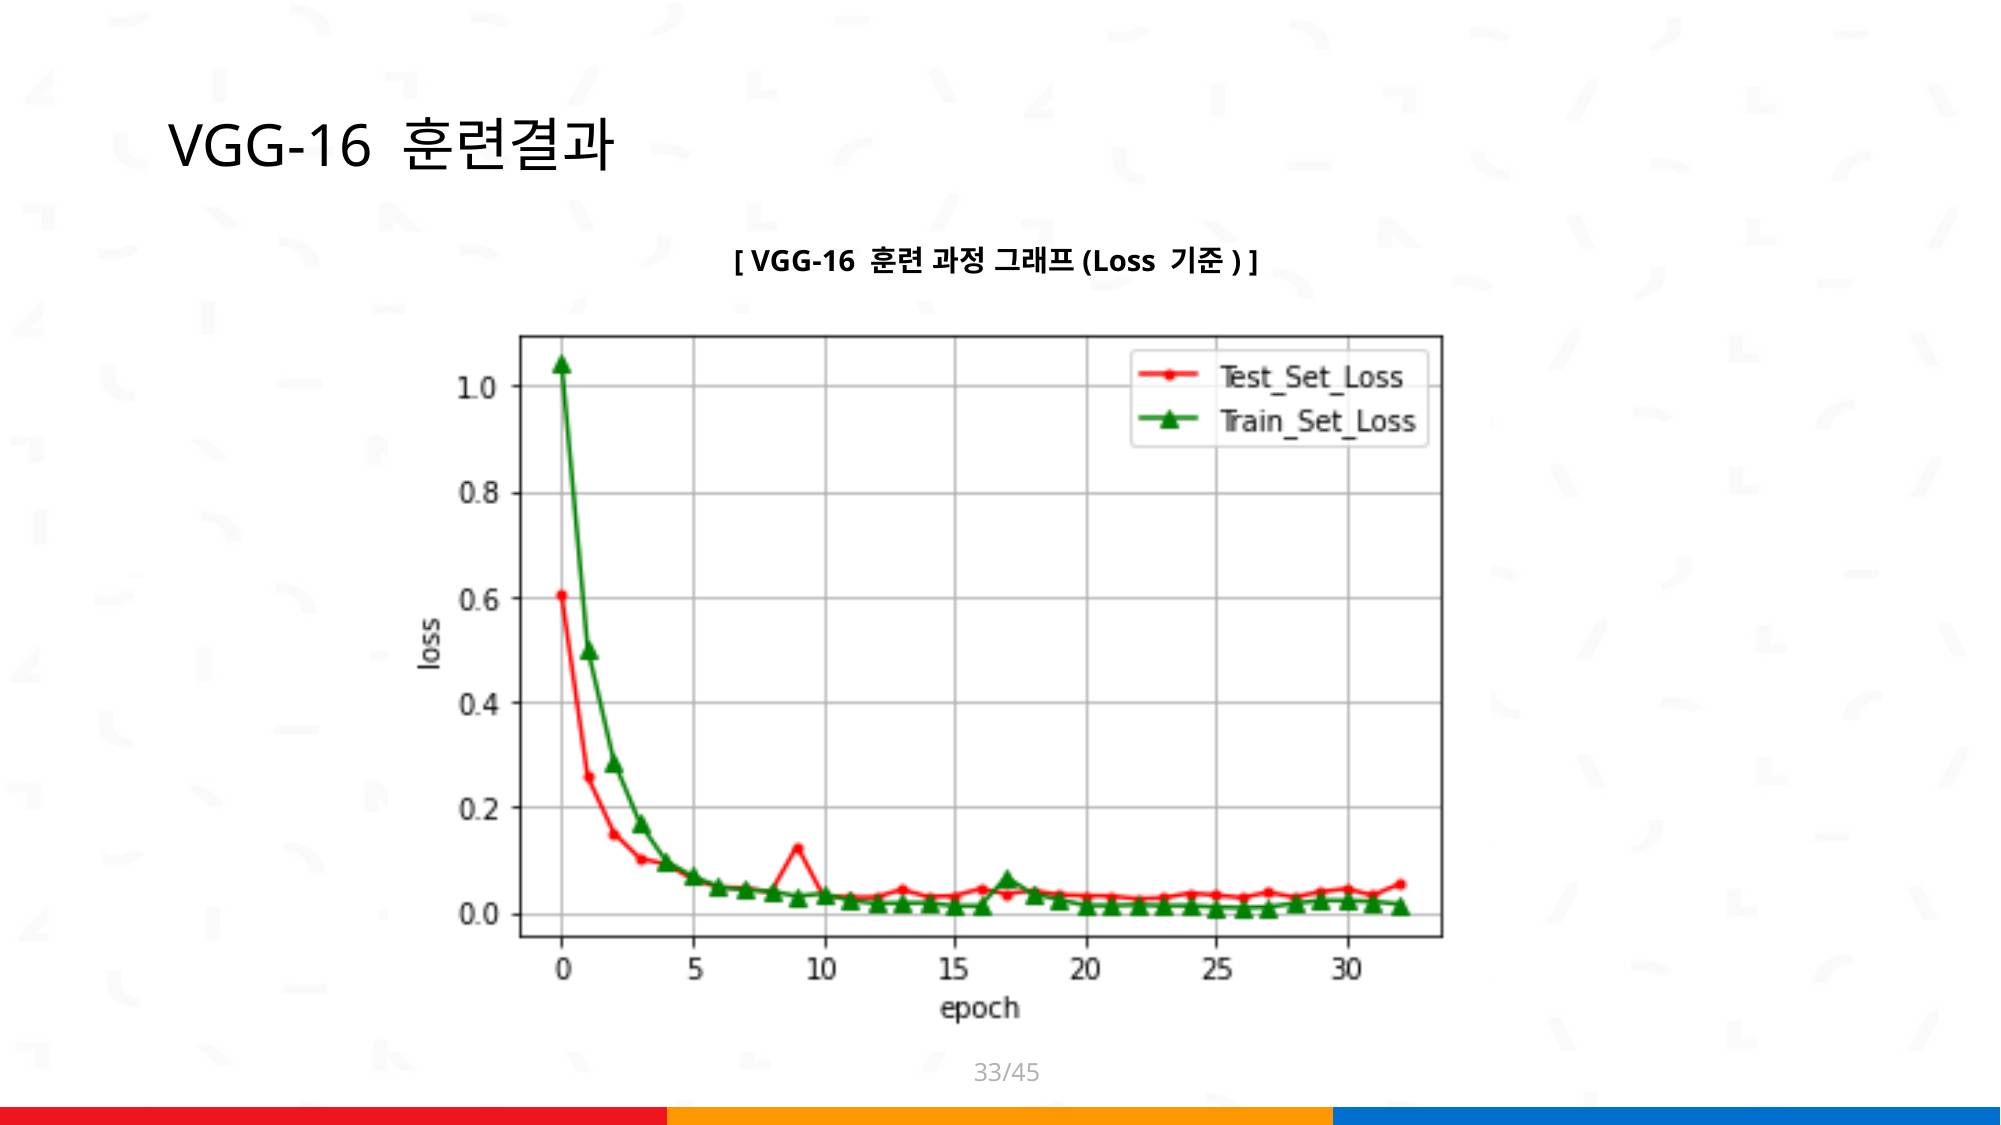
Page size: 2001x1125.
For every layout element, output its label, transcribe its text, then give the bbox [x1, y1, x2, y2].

title VGG-16 훈련결과 [153, 73, 1779, 221]
picture [388, 314, 1491, 1052]
slide_number 33/45 [939, 1052, 1056, 1104]
text_box [ VGG-16 훈련 과정 그래프(Loss 기준) ] [685, 235, 1315, 285]
